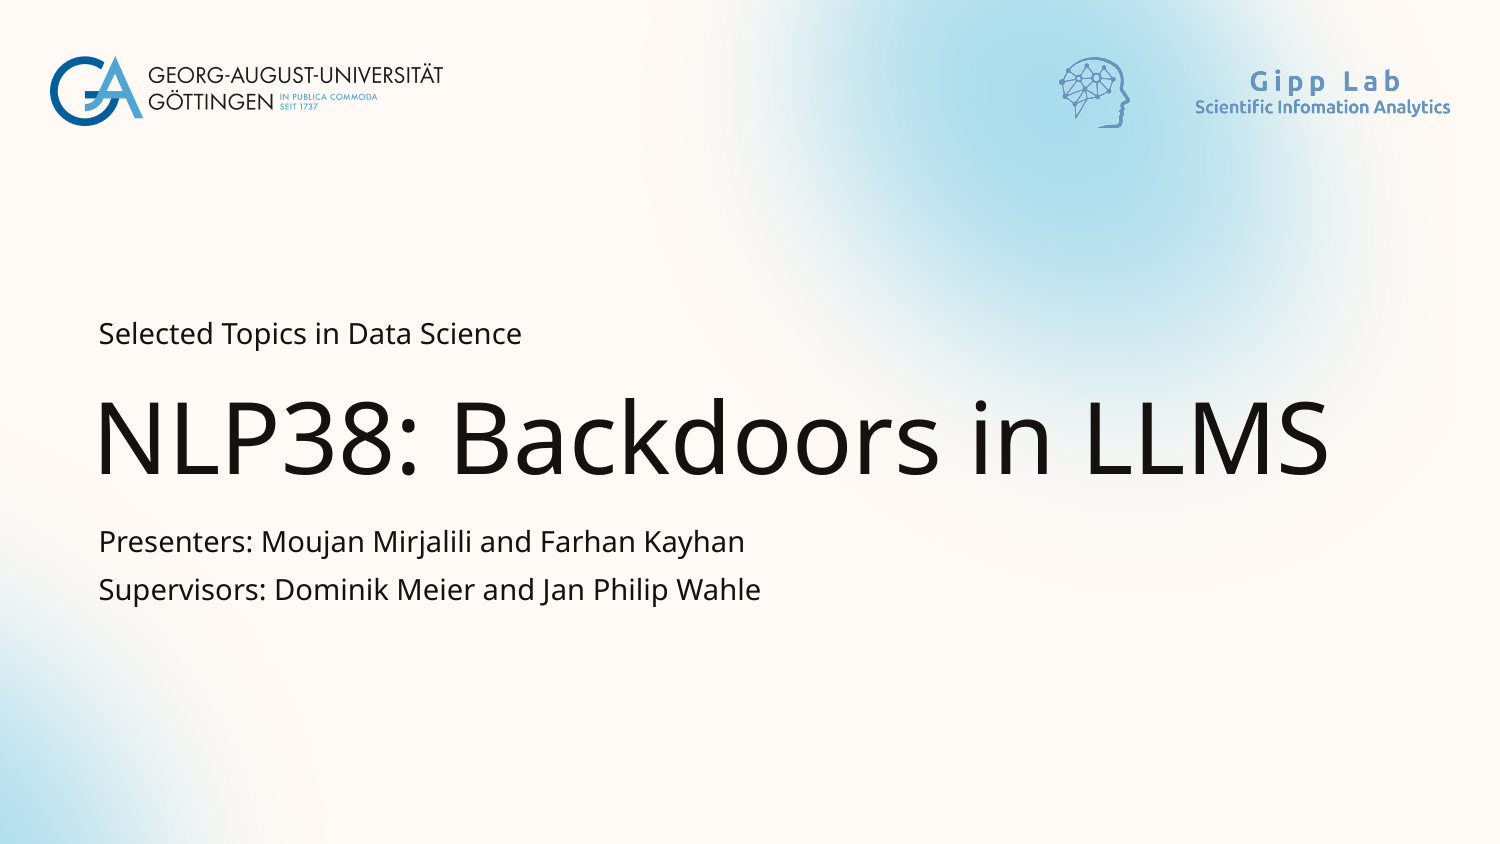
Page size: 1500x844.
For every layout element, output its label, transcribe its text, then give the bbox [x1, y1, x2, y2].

text_box Selected Topics in Data Science [84, 307, 670, 361]
text_box Presenters: Moujan Mirjalili and Farhan Kayhan Supervisors: Dominik Meier and Jan Philip Wahle [83, 515, 961, 649]
picture [0, 0, 1500, 844]
title NLP38: Backdoors in LLMS [77, 373, 1430, 519]
